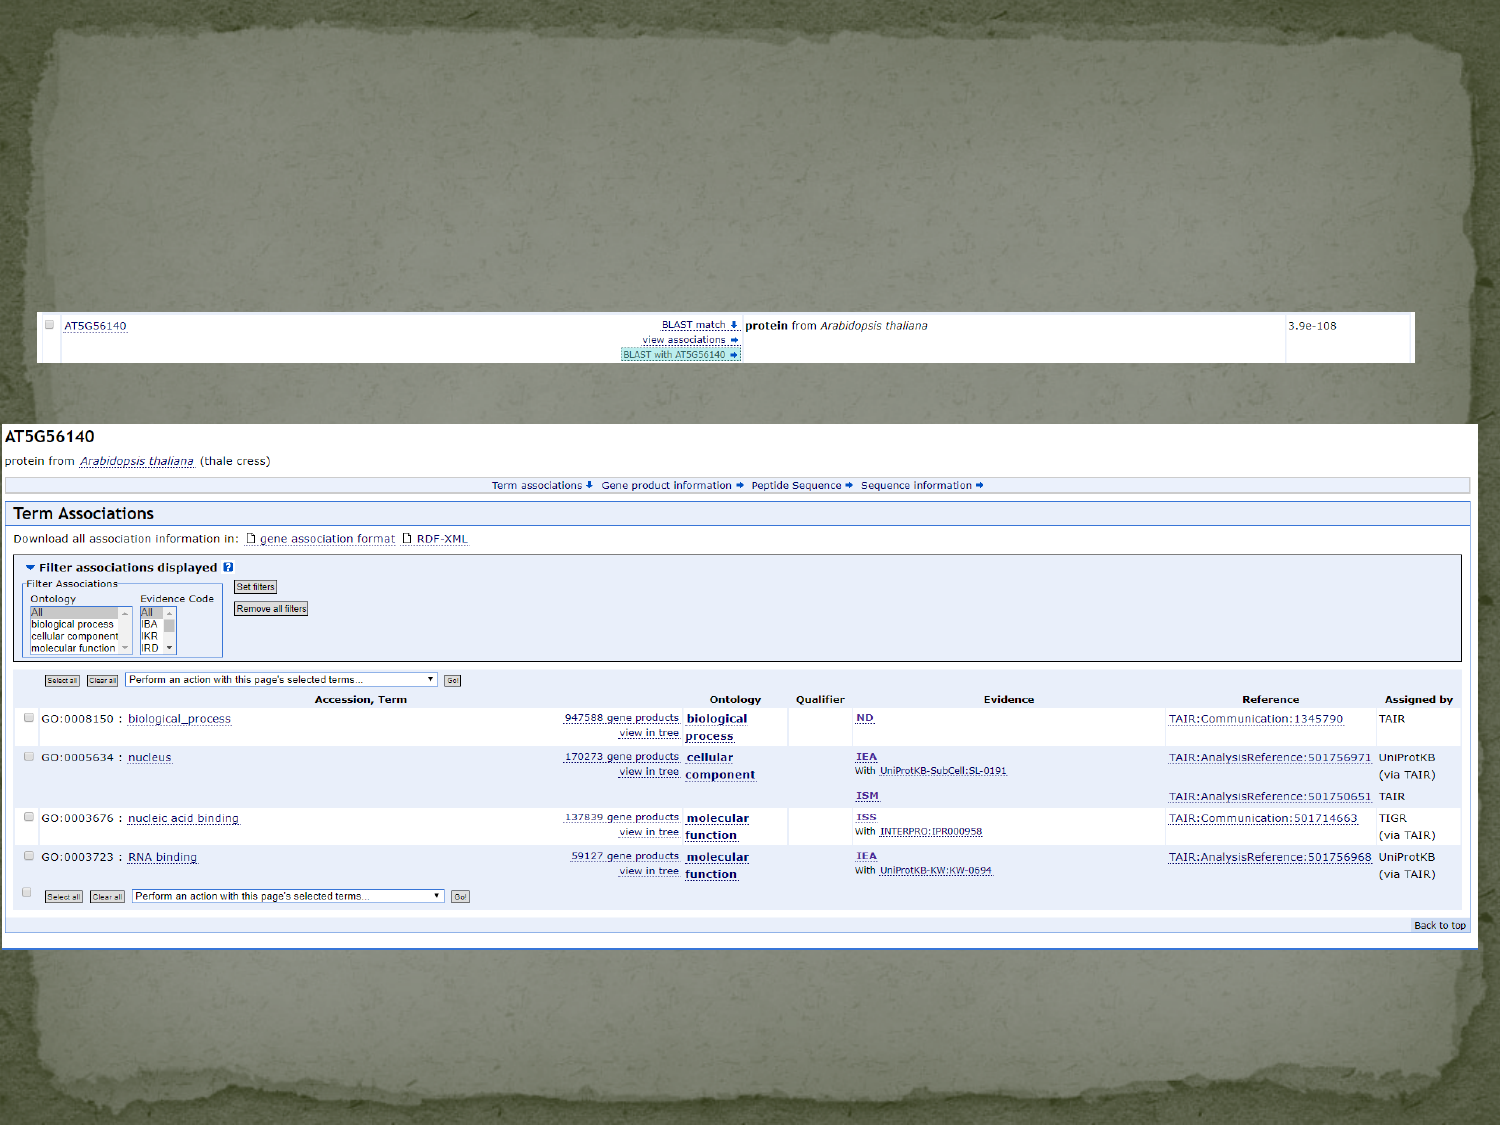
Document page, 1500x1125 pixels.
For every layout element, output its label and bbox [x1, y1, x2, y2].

picture [2, 424, 1478, 951]
picture [37, 312, 1415, 363]
